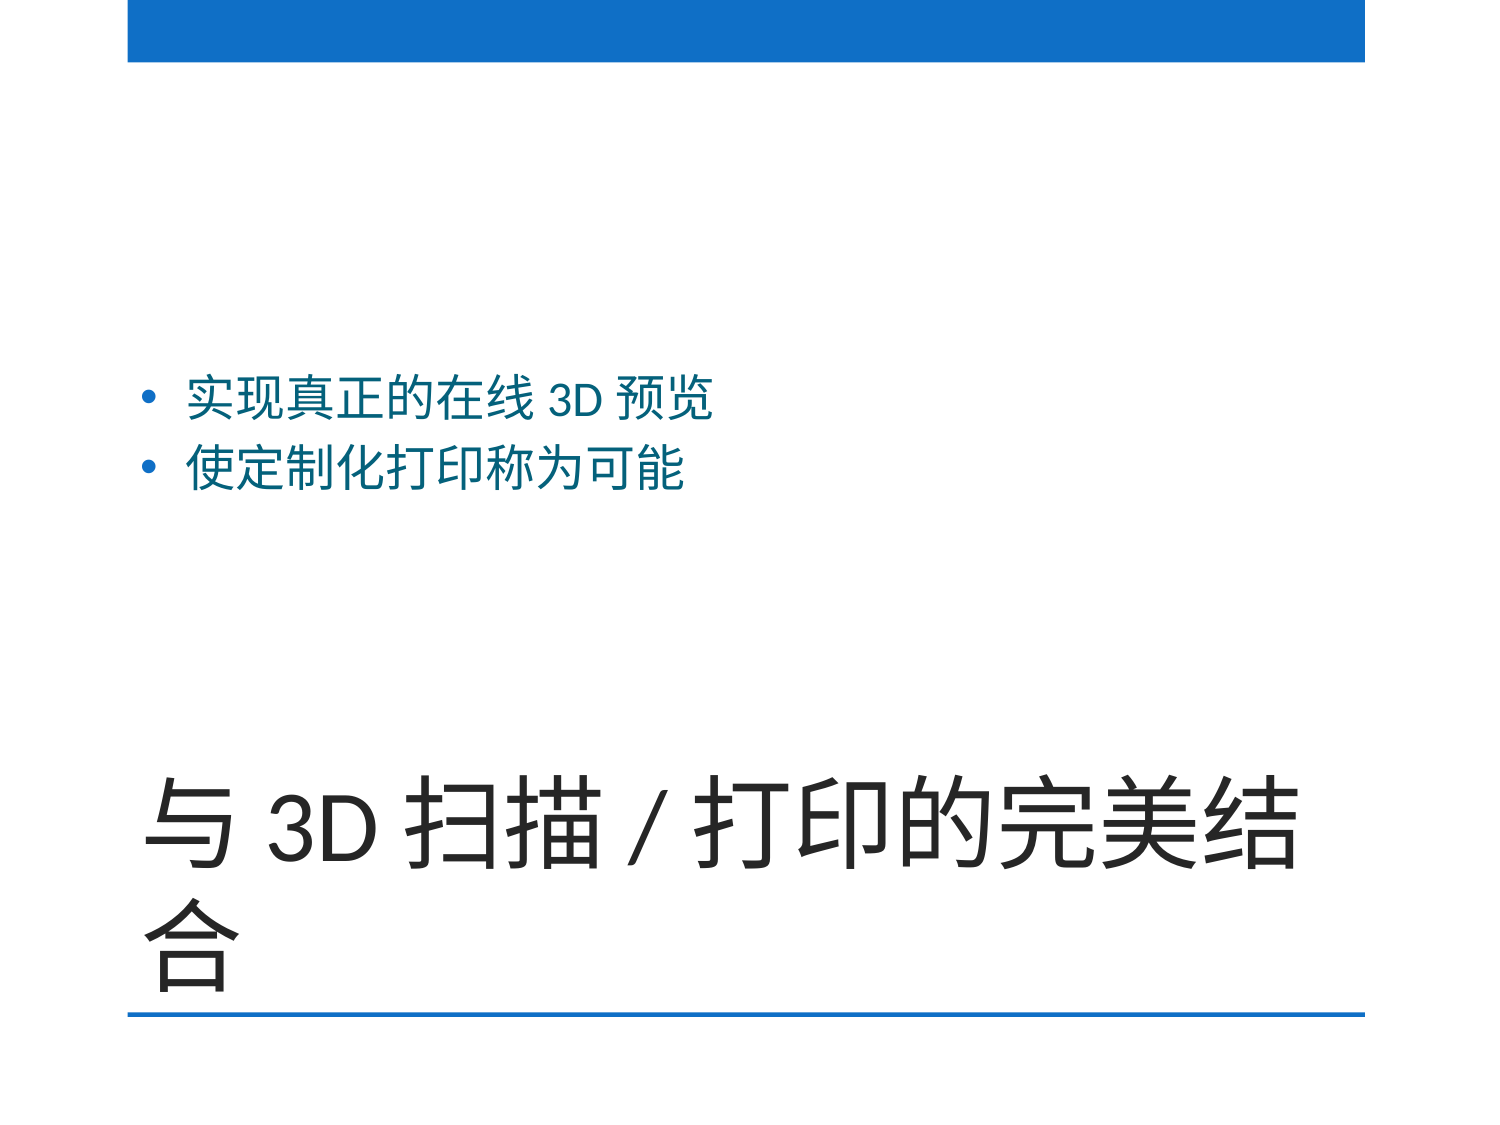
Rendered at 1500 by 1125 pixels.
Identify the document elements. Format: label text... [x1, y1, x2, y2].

title 与3D扫描/打印的完美结合 [125, 750, 1353, 1013]
list 实现真正的在线3D预览 使定制化打印称为可能 [125, 112, 1363, 750]
